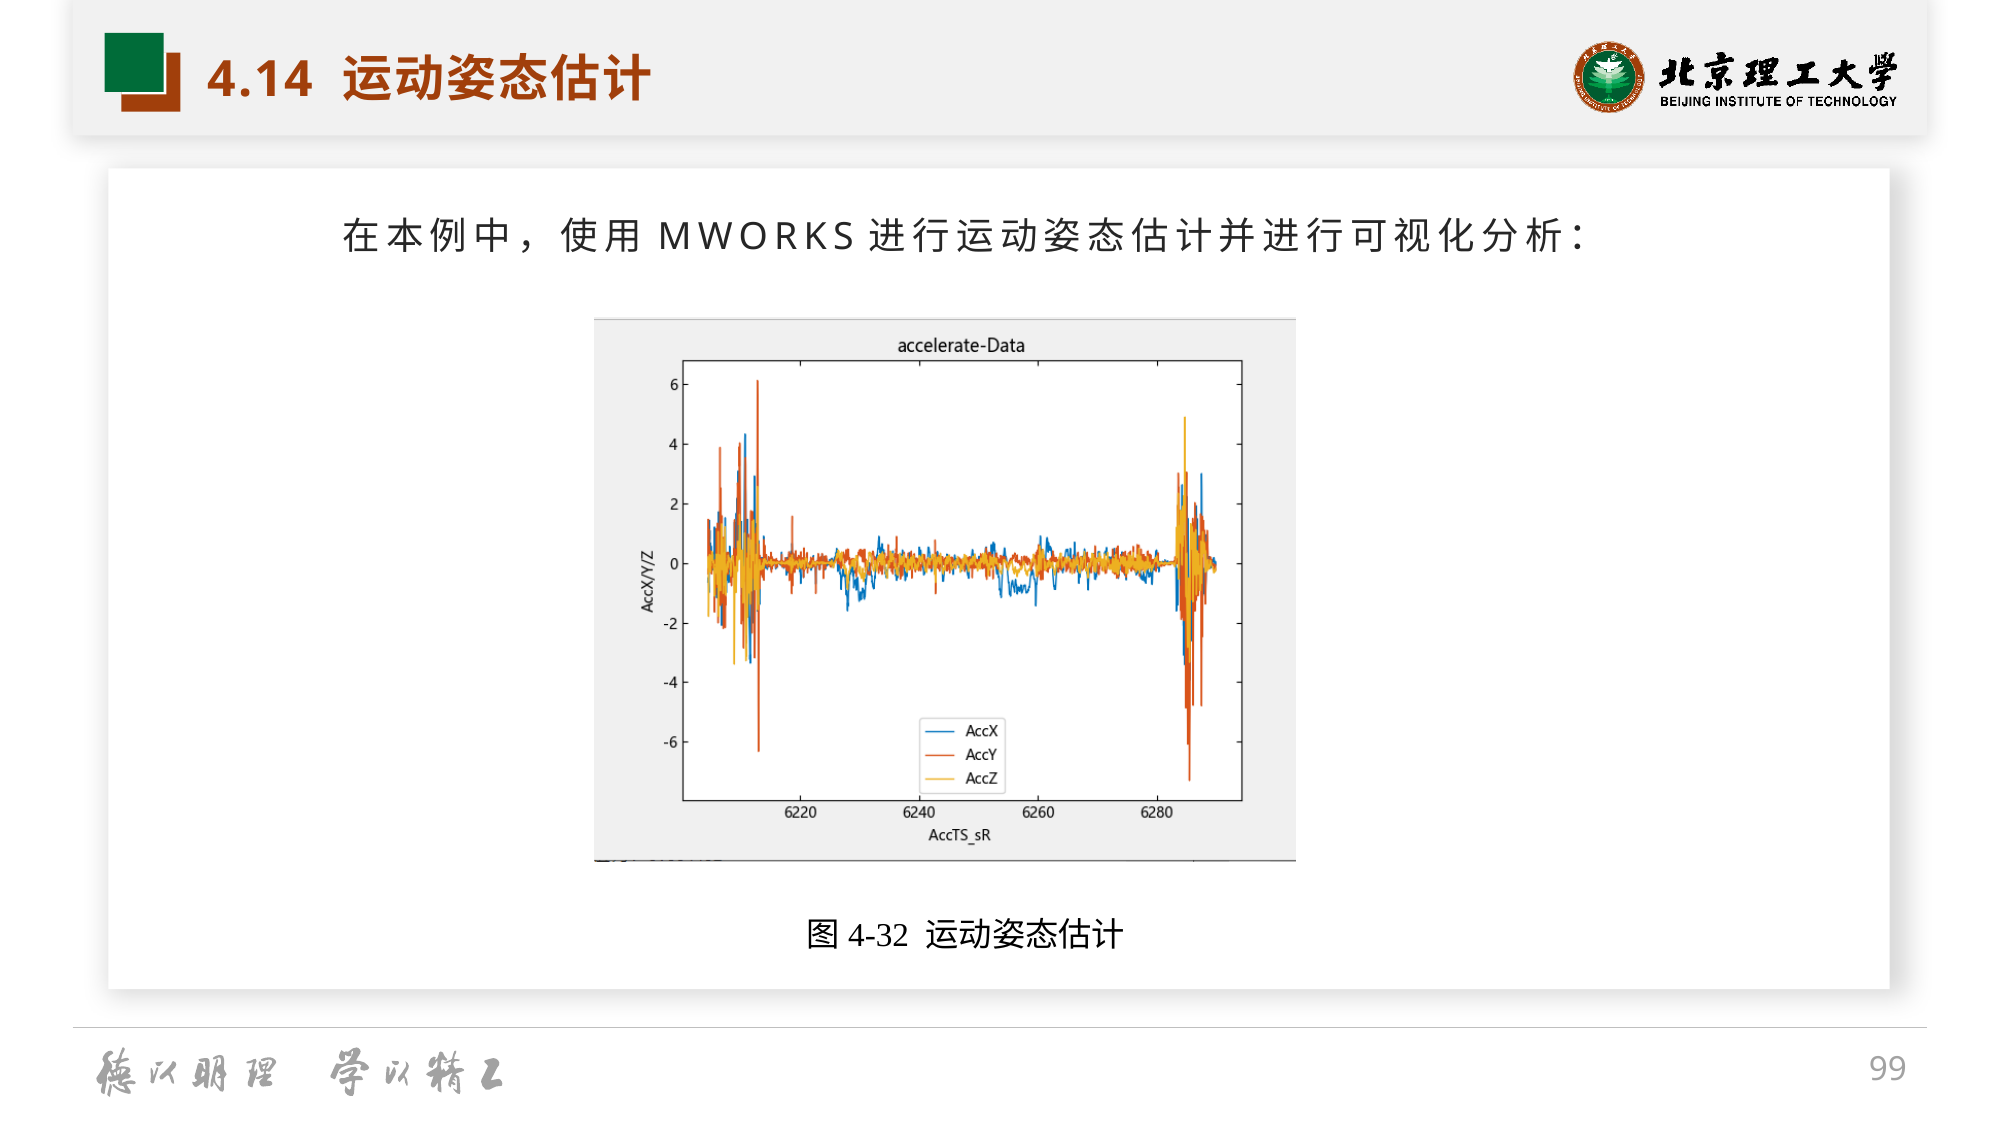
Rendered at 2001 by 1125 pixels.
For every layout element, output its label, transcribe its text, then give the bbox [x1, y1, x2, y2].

text_box [107, 167, 1891, 990]
text_box 图4-32 运动姿态估计 [611, 905, 1321, 969]
text_box 在本例中，使用MWORKS进行运动姿态估计并进行可视化分析： [327, 204, 1750, 275]
picture [594, 317, 1296, 862]
picture [1573, 41, 1897, 113]
title 4.14 运动姿态估计 [192, 45, 1513, 115]
